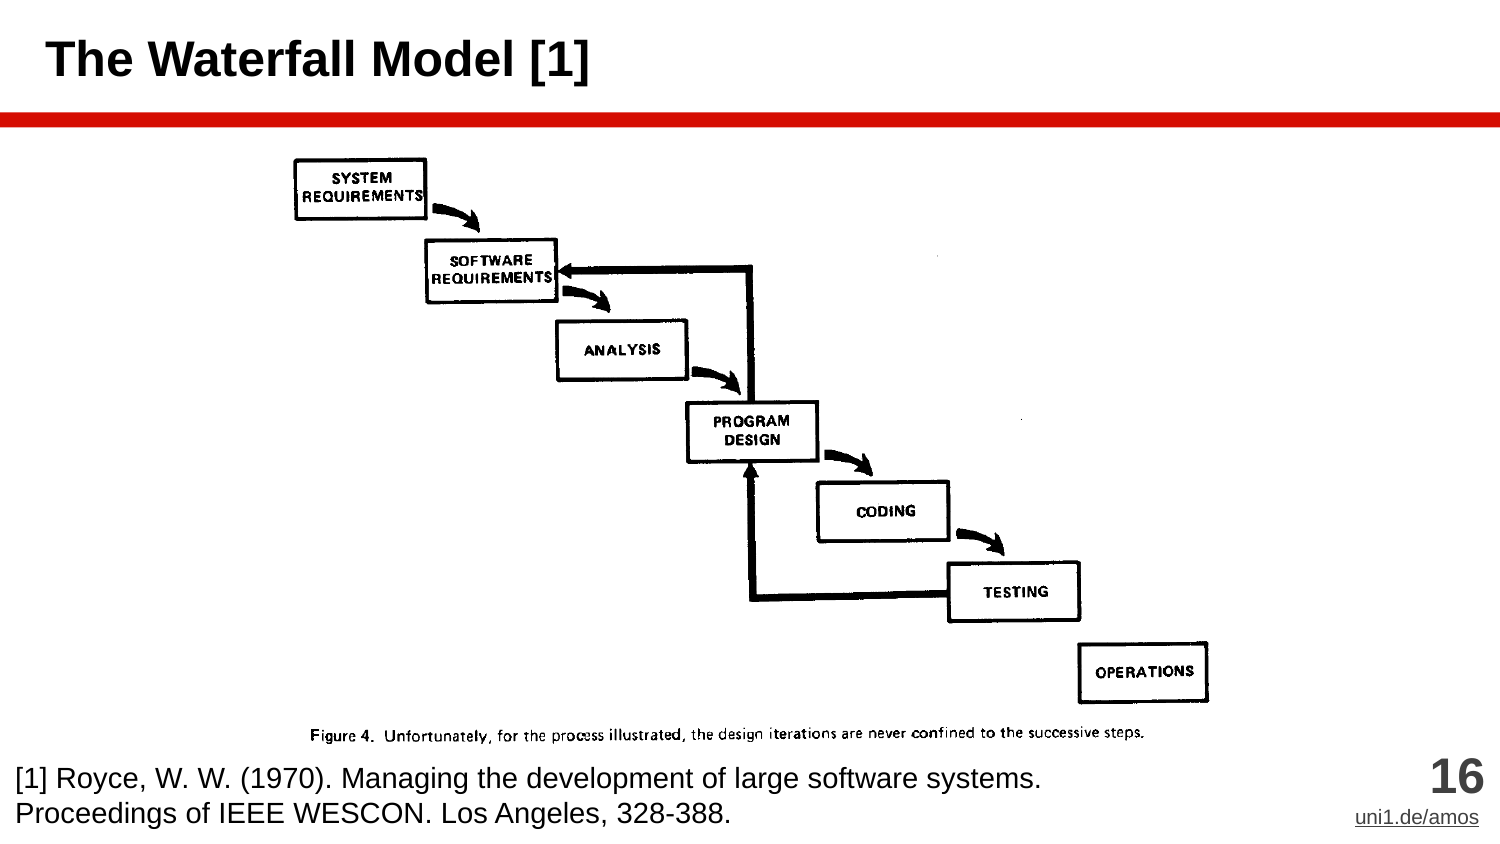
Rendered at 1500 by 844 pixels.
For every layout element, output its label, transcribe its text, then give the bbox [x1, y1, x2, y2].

title The Waterfall Model [1] [0, 0, 1500, 113]
slide_number ‹#› uni1.de/amos [1200, 693, 1500, 844]
text_box [1] Royce, W. W. (1970). Managing the development of large software systems. Proceedings of IEEE WESCON. Los Angeles, 328-388. [0, 694, 1200, 844]
picture [274, 149, 1226, 751]
